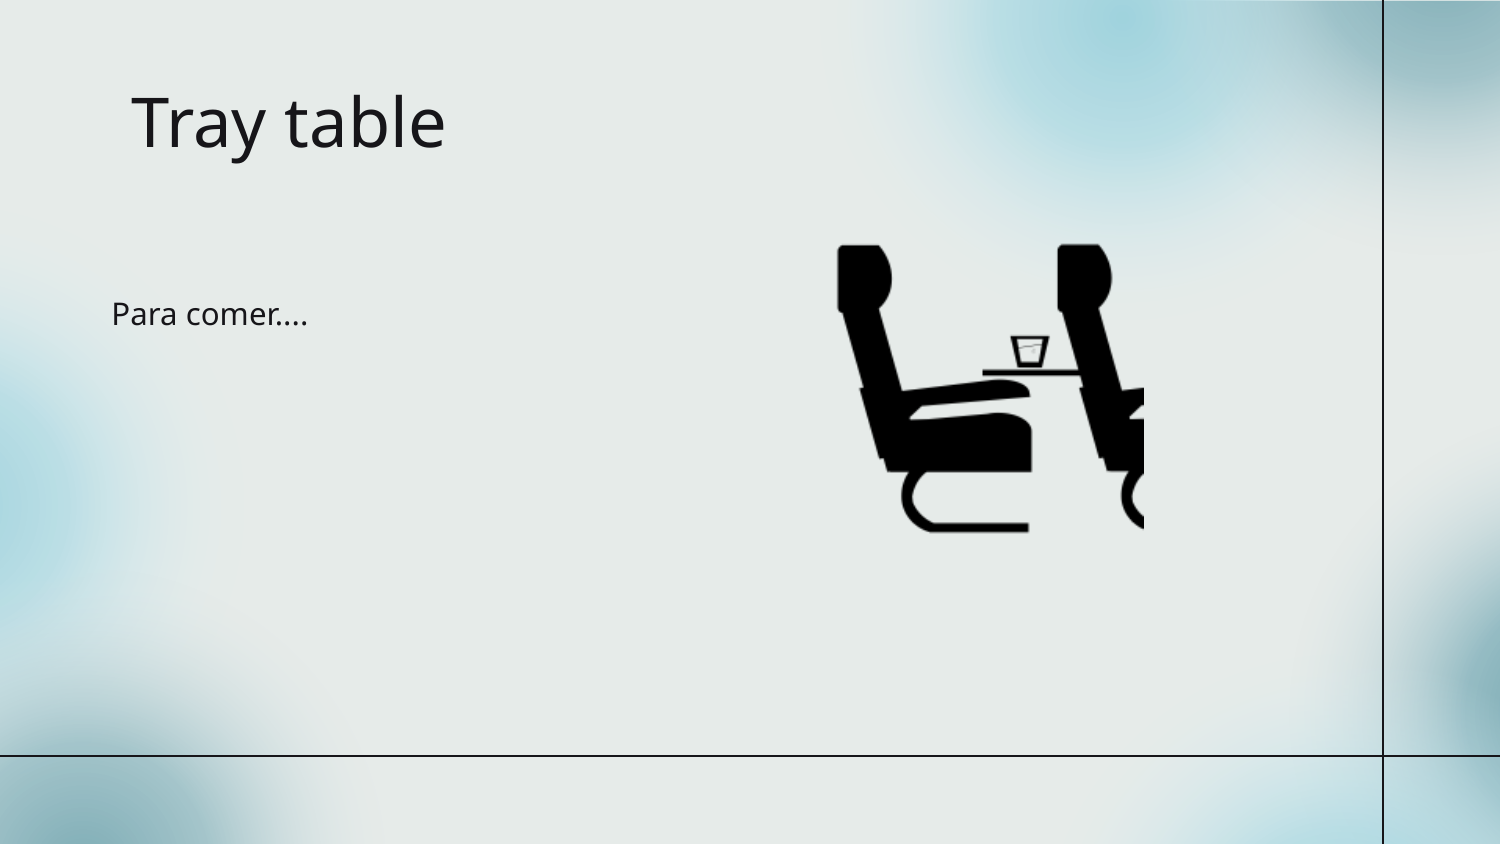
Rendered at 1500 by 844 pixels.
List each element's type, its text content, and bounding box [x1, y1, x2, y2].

picture [830, 240, 1144, 554]
list Para comer.... [96, 279, 739, 602]
title Tray table [116, 72, 1384, 167]
